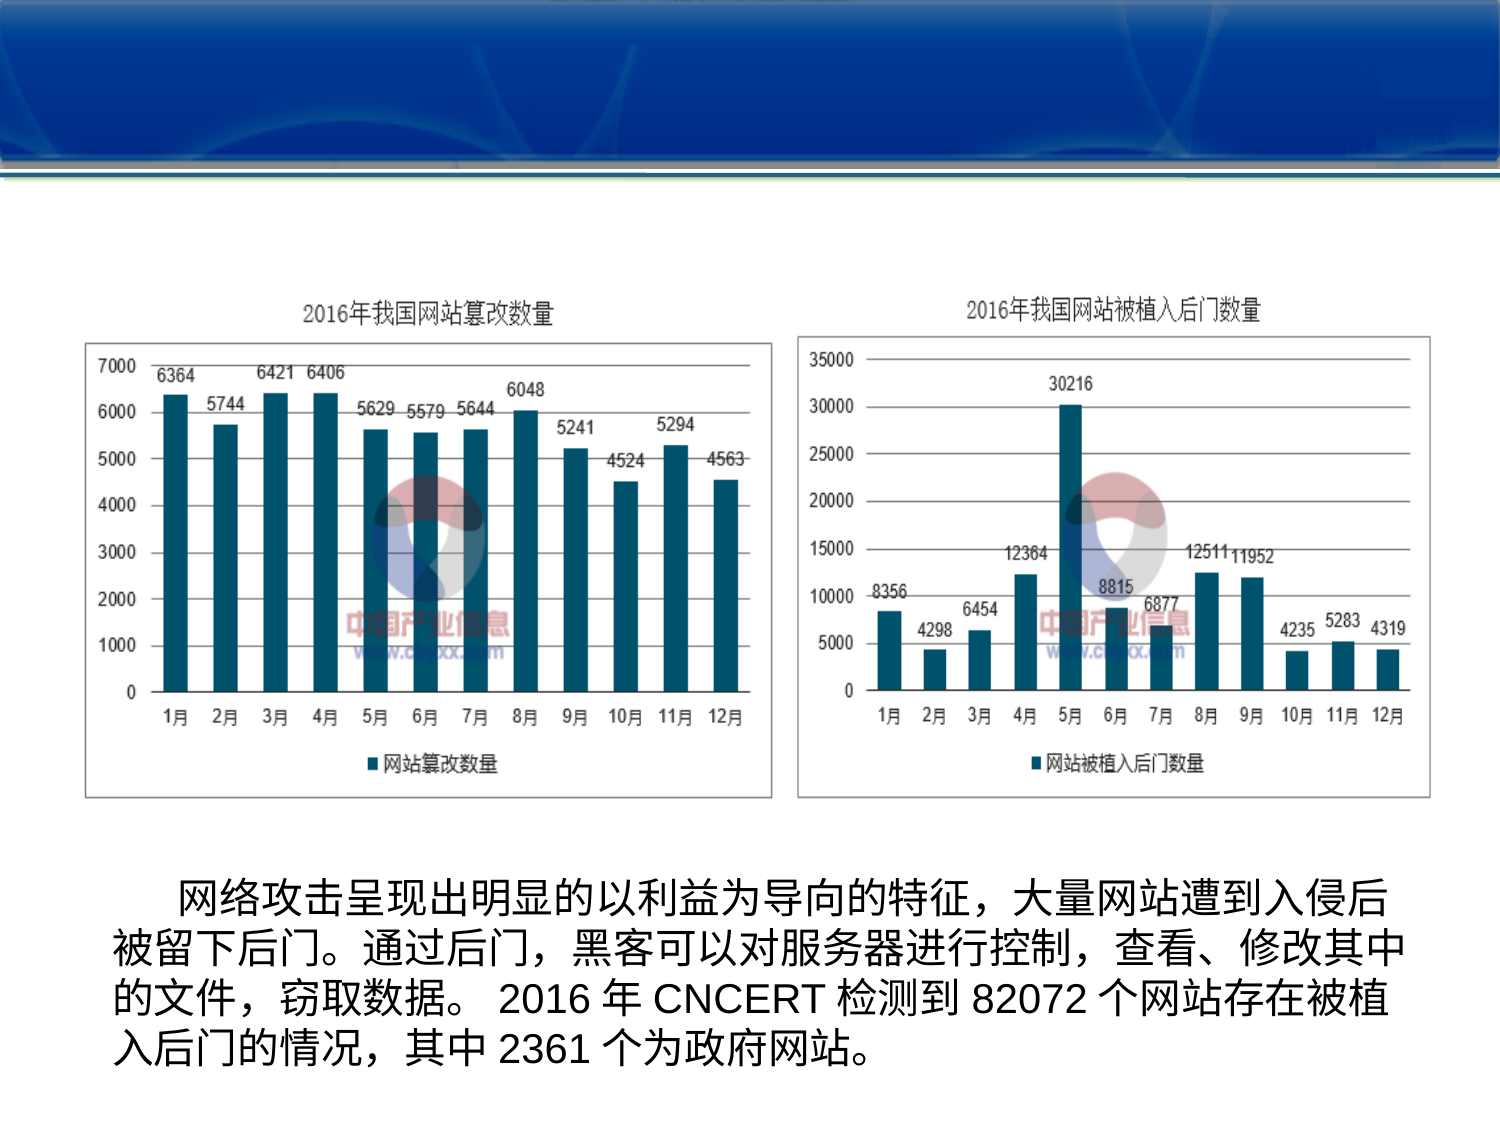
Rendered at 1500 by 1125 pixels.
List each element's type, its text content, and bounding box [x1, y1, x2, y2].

text_box 网络攻击呈现出明显的以利益为导向的特征，大量网站遭到入侵后被留下后门。通过后门，黑客可以对服务器进行控制，查看、修改其中的文件，窃取数据。2016年CNCERT检测到82072个网站存在被植入后门的情况，其中2361个为政府网站。 [97, 864, 1425, 1080]
picture [0, 178, 1500, 1125]
title [75, 0, 1425, 184]
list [74, 283, 777, 816]
